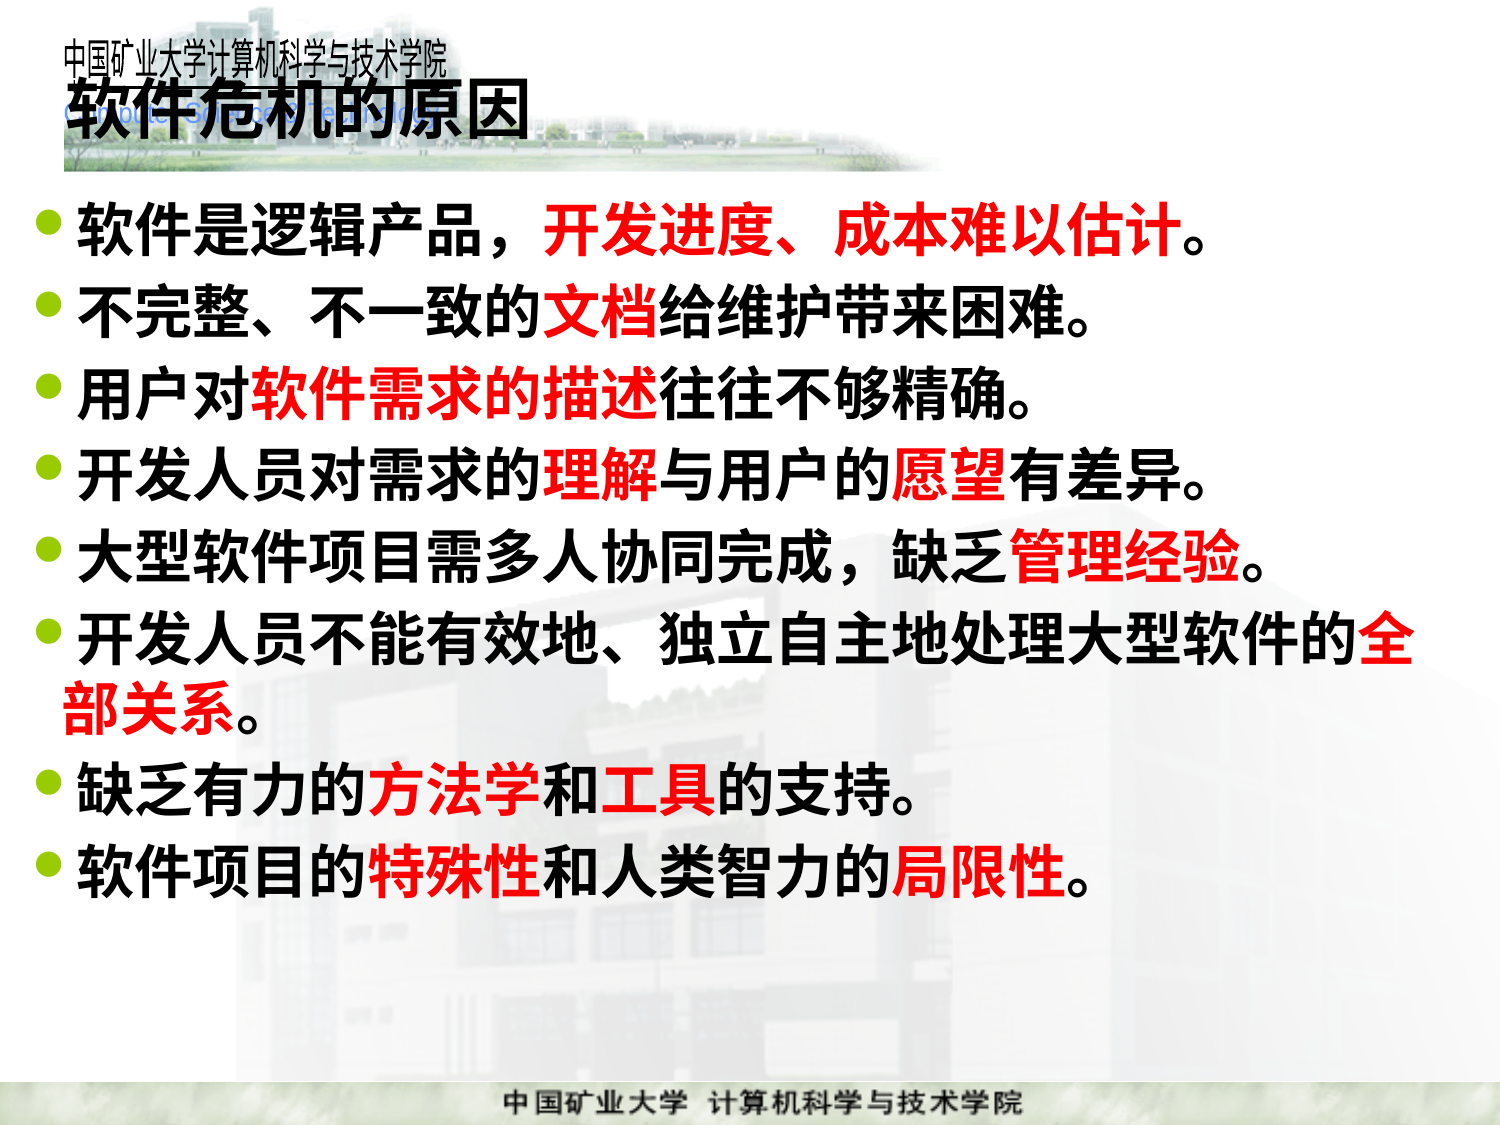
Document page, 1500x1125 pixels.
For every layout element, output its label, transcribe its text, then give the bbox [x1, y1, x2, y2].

picture [357, 49, 365, 58]
picture [64, 0, 954, 175]
list 软件是逻辑产品，开发进度、成本难以估计。 不完整、不一致的文档给维护带来困难。 用户对软件需求的描述往往不够精确。 开发人员对需求的理解与用户的愿望有差异。 大型软件项目需多人协同完成，缺乏管理经验。 开发人员不能有效地、独立自主地处理大型软件的全部关系。 缺乏有力的方法学和工具的支持。 软件项目的特殊性和人类智力的局限性。 [17, 185, 1451, 1083]
picture [0, 1082, 1500, 1125]
text_box 软件危机的原因 [53, 60, 774, 153]
picture [67, 50, 73, 60]
picture [76, 50, 82, 60]
picture [286, 54, 293, 60]
picture [91, 44, 106, 60]
